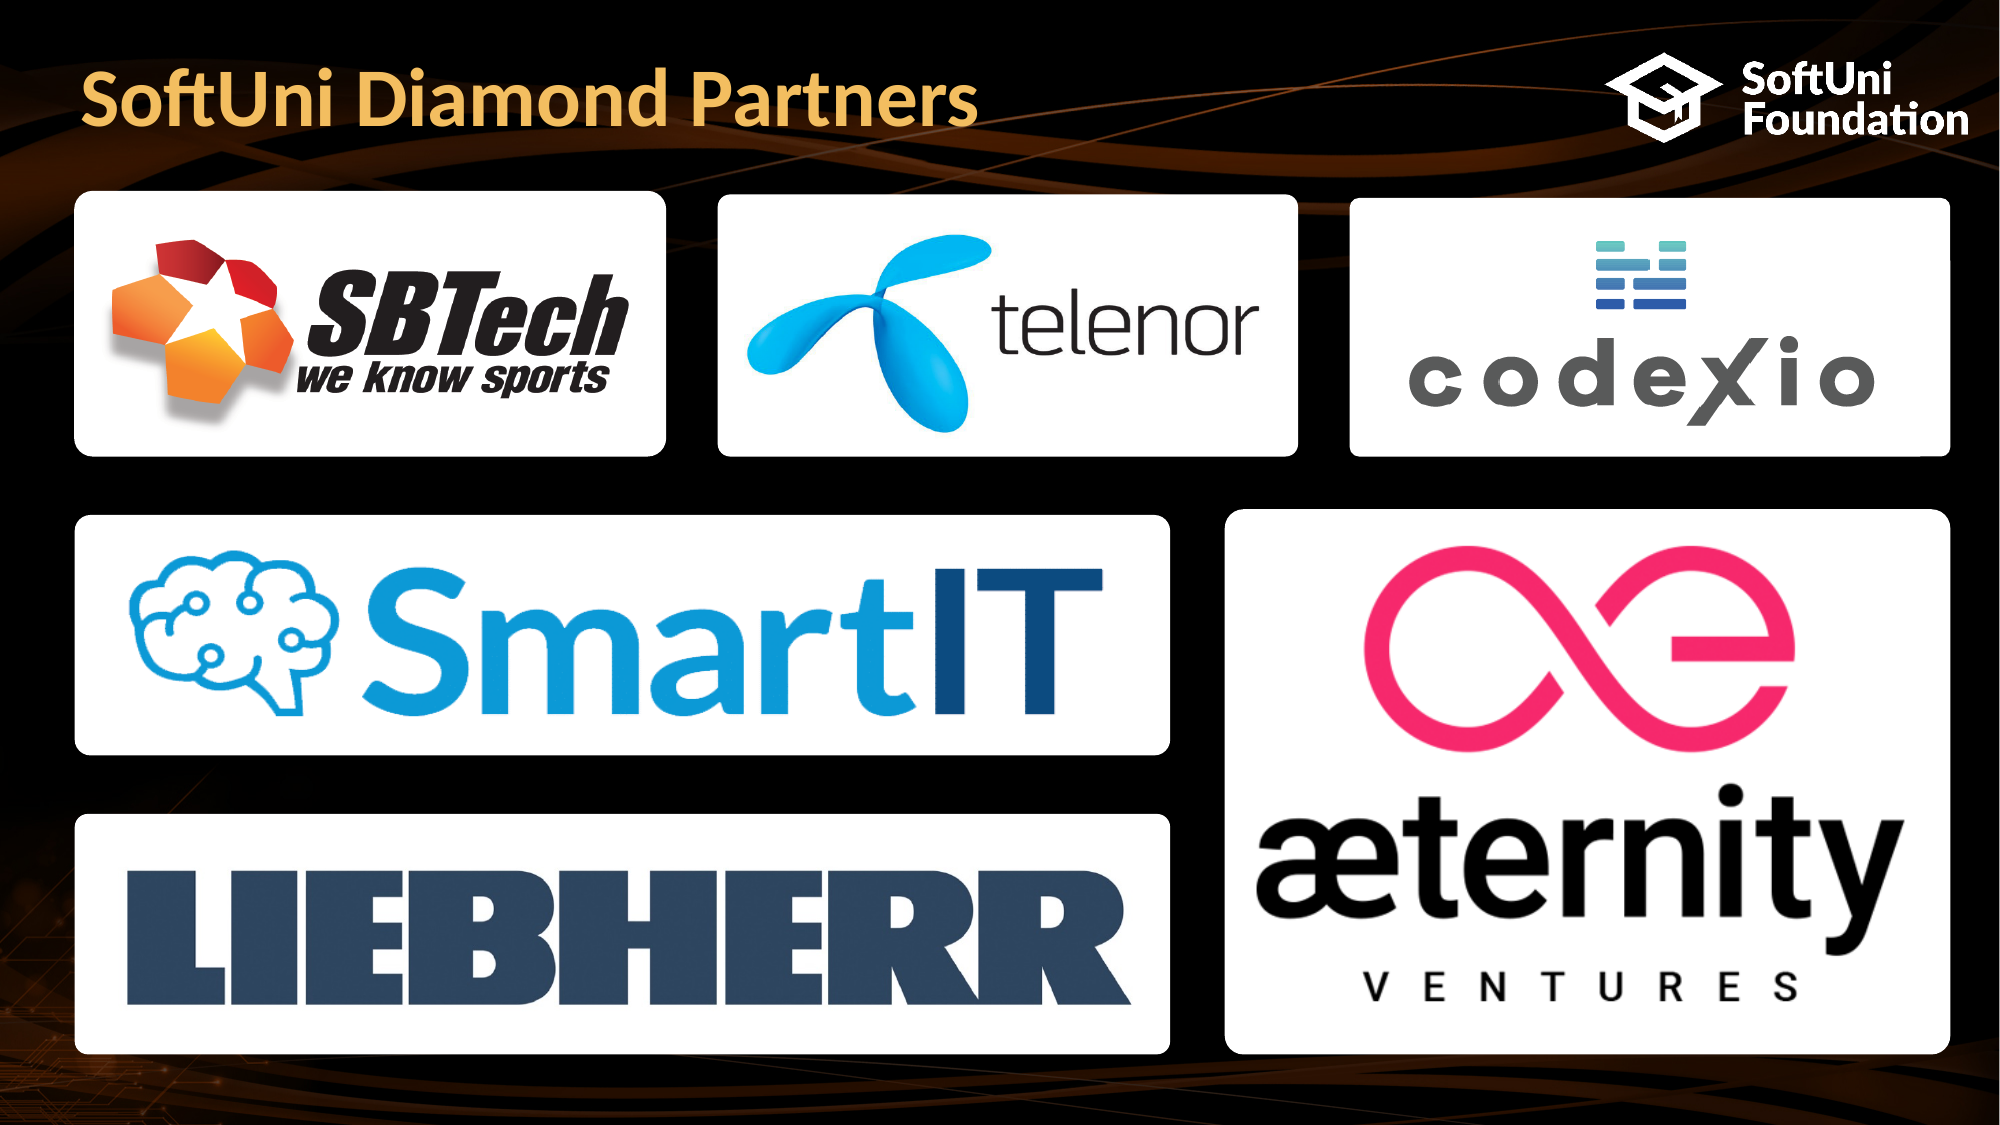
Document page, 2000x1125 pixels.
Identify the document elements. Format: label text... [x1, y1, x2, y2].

title SoftUni Diamond Partners [62, 8, 1634, 191]
picture [0, 0, 2000, 1125]
